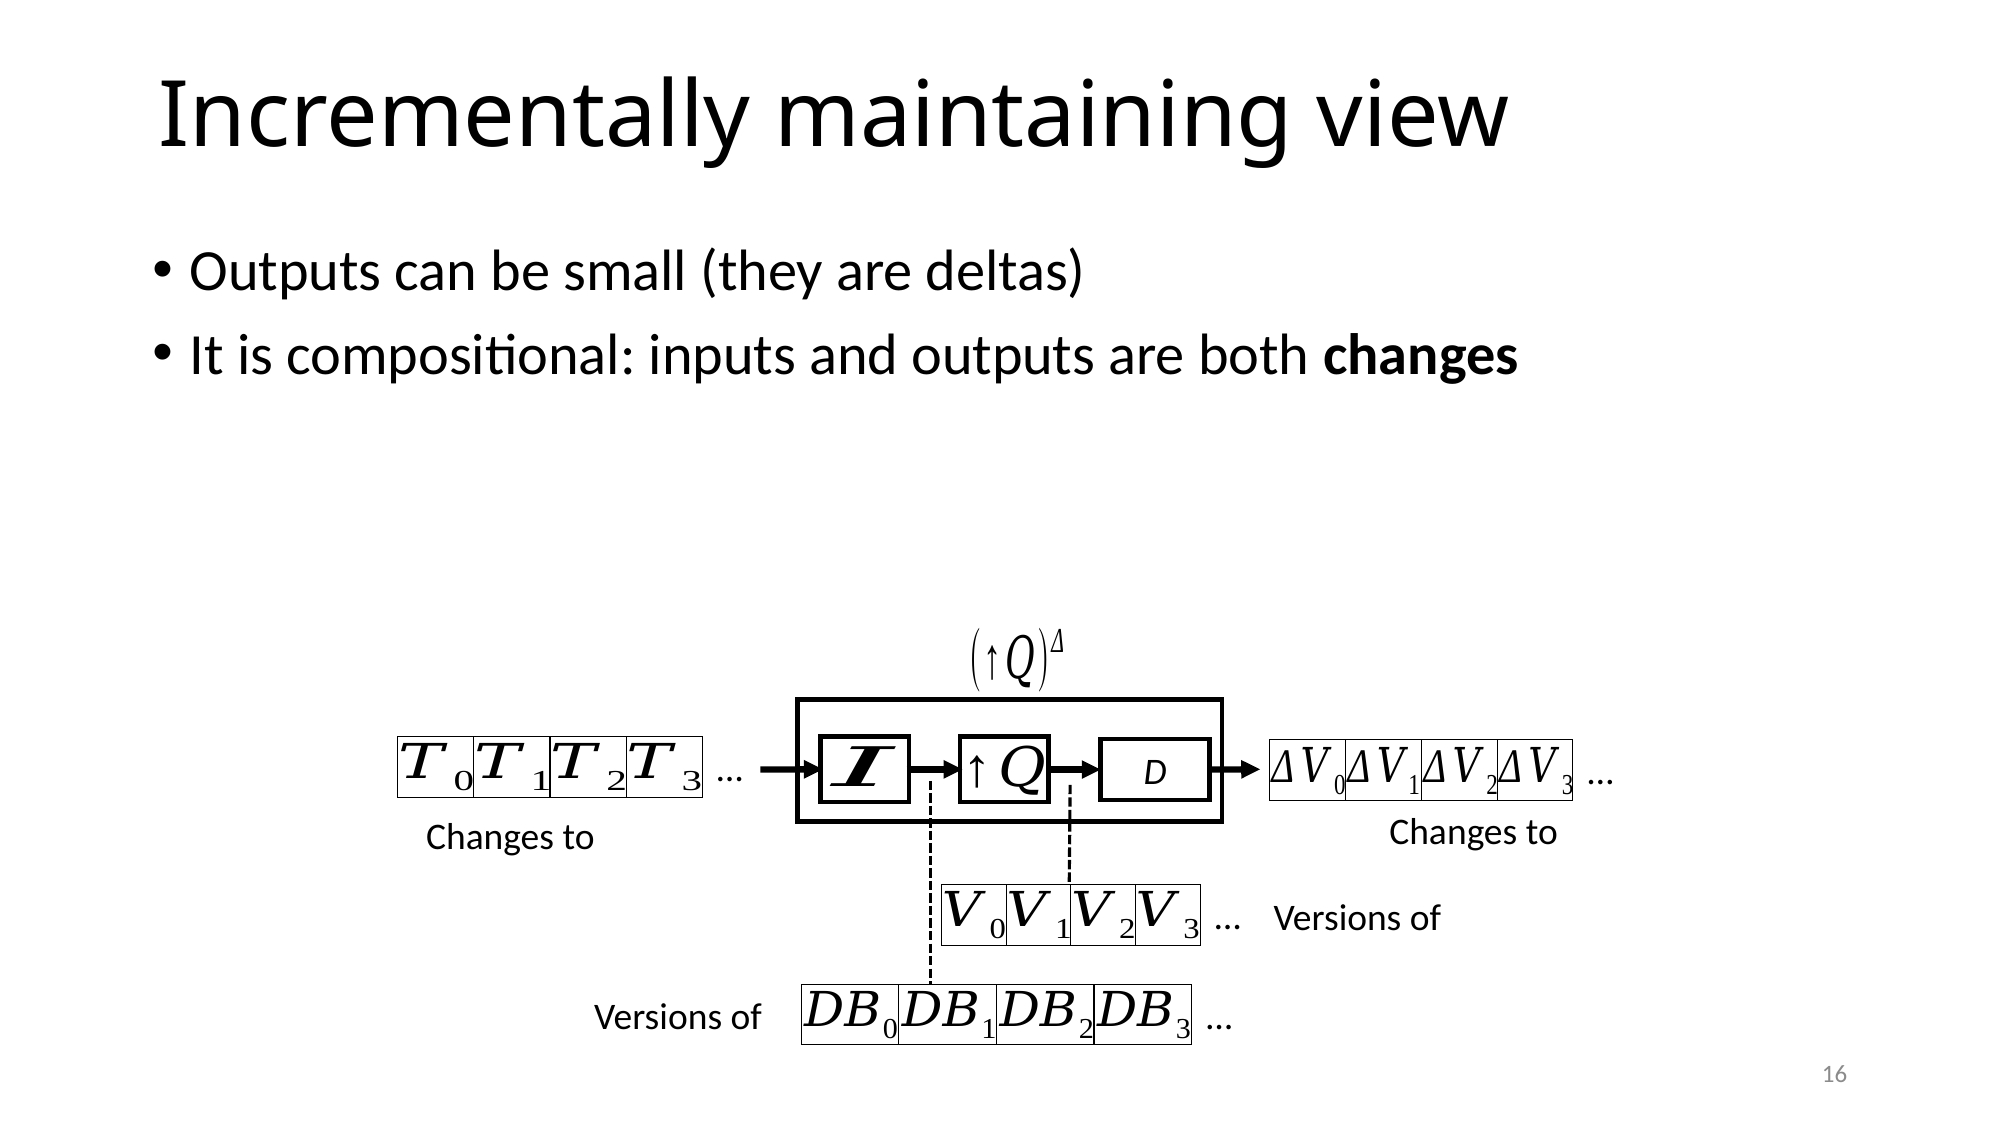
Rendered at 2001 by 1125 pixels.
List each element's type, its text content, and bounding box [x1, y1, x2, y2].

list Outputs can be small (they are deltas) It is compositional: inputs and outputs are both changes [137, 232, 1863, 1014]
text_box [941, 884, 1265, 946]
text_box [801, 984, 1290, 1045]
text_box [796, 698, 1223, 822]
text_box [397, 736, 779, 797]
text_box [1269, 739, 1649, 801]
slide_number 16 [1798, 1042, 1863, 1103]
